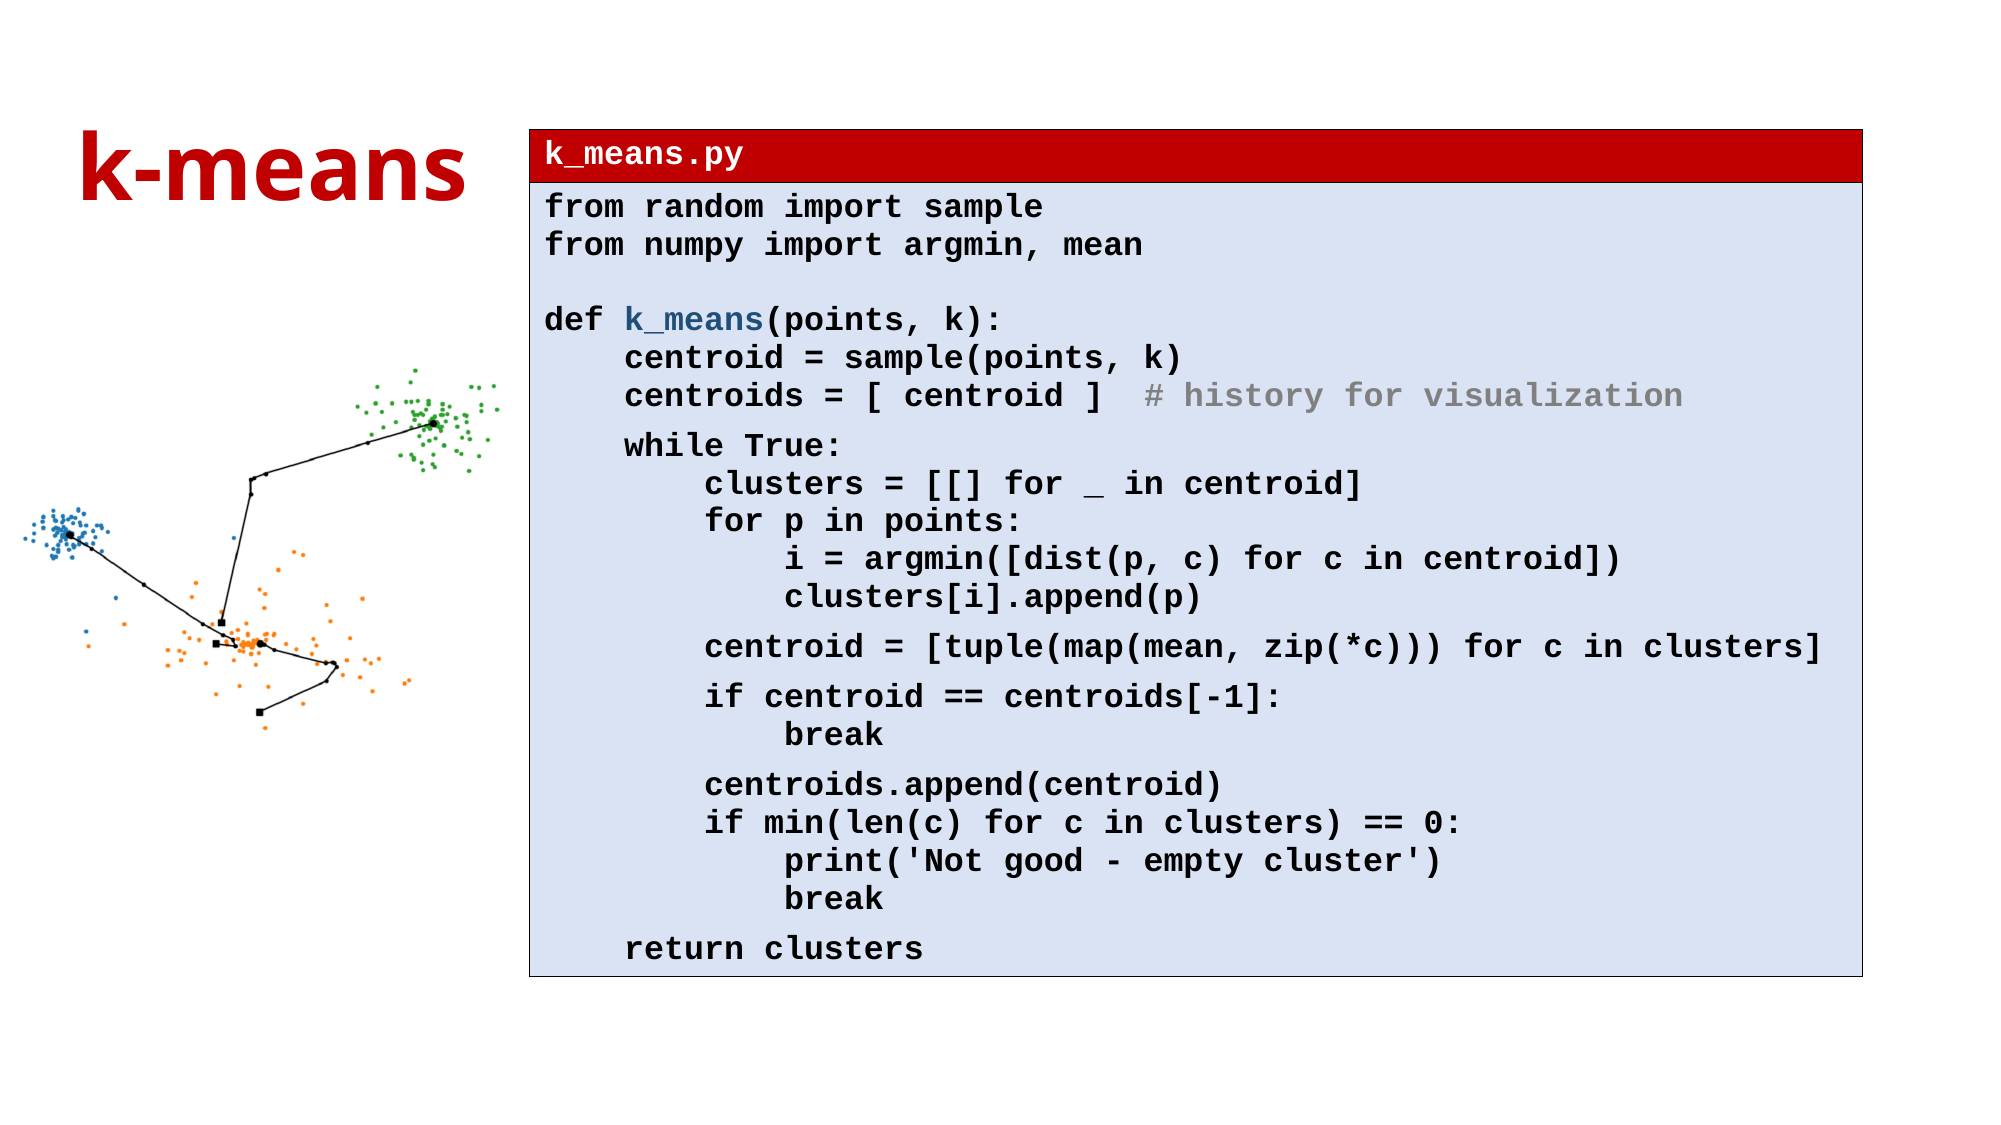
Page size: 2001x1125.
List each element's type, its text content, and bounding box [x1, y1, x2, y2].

table_header k_means.py [530, 130, 1862, 182]
table_cell from random import sample from numpy import argmin, mean def k_means(points, k): centroid = sample(points, k) centroids = [ centroid ] # history for visualization while True: clusters = [[] for _ in centroid] for p in points: i = argmin([dist(p, c) for c in centroid]) clusters[i].append(p) centroid = [tuple(map(mean, zip(*c))) for c in clusters] if centroid == centroids[-1]: break centroids.append(centroid) if min(len(c) for c in clusters) == 0: print('Not good - empty cluster') break return clusters [530, 183, 1862, 976]
title k-means [61, 62, 1787, 280]
picture [14, 357, 505, 734]
